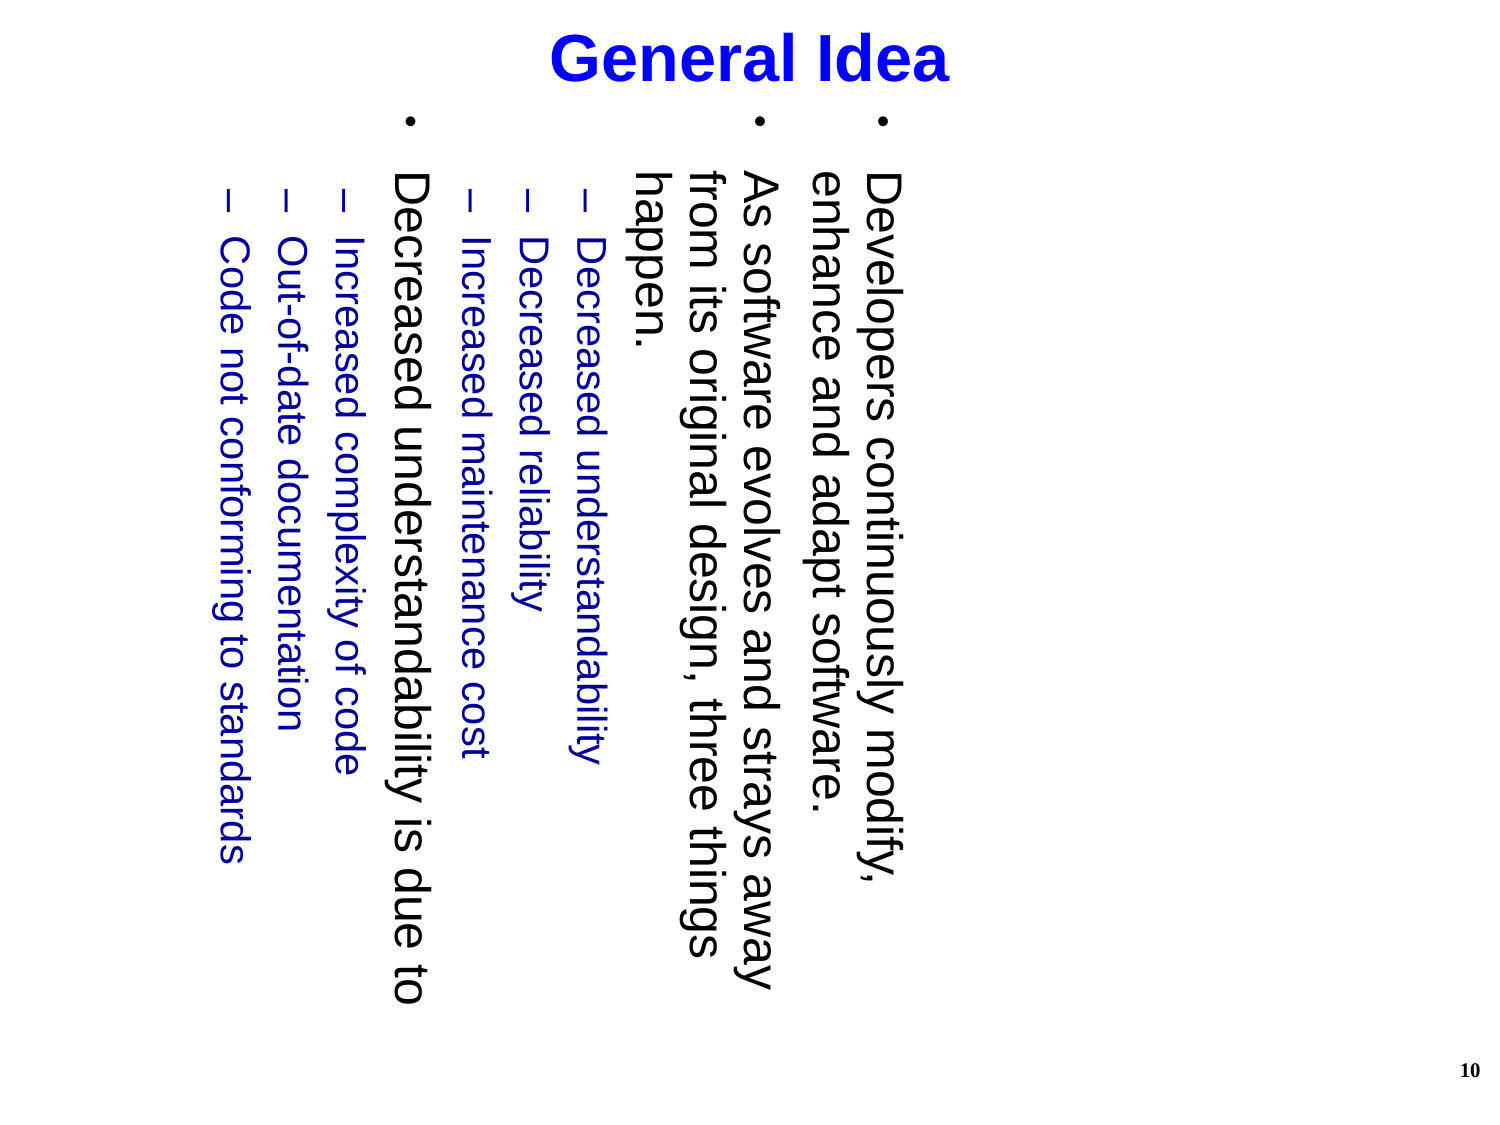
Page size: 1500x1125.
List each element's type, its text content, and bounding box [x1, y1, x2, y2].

list Developers continuously modify, enhance and adapt software. As software evolves and strays away from its original design, three things happen. Decreased understandability Decreased reliability Increased maintenance cost Decreased understandability is due to Increased complexity of code Out-of-date documentation Code not conforming to standards [31, 108, 1500, 1065]
slide_number 10 [1145, 1065, 1496, 1125]
title General Idea [0, 20, 1500, 100]
